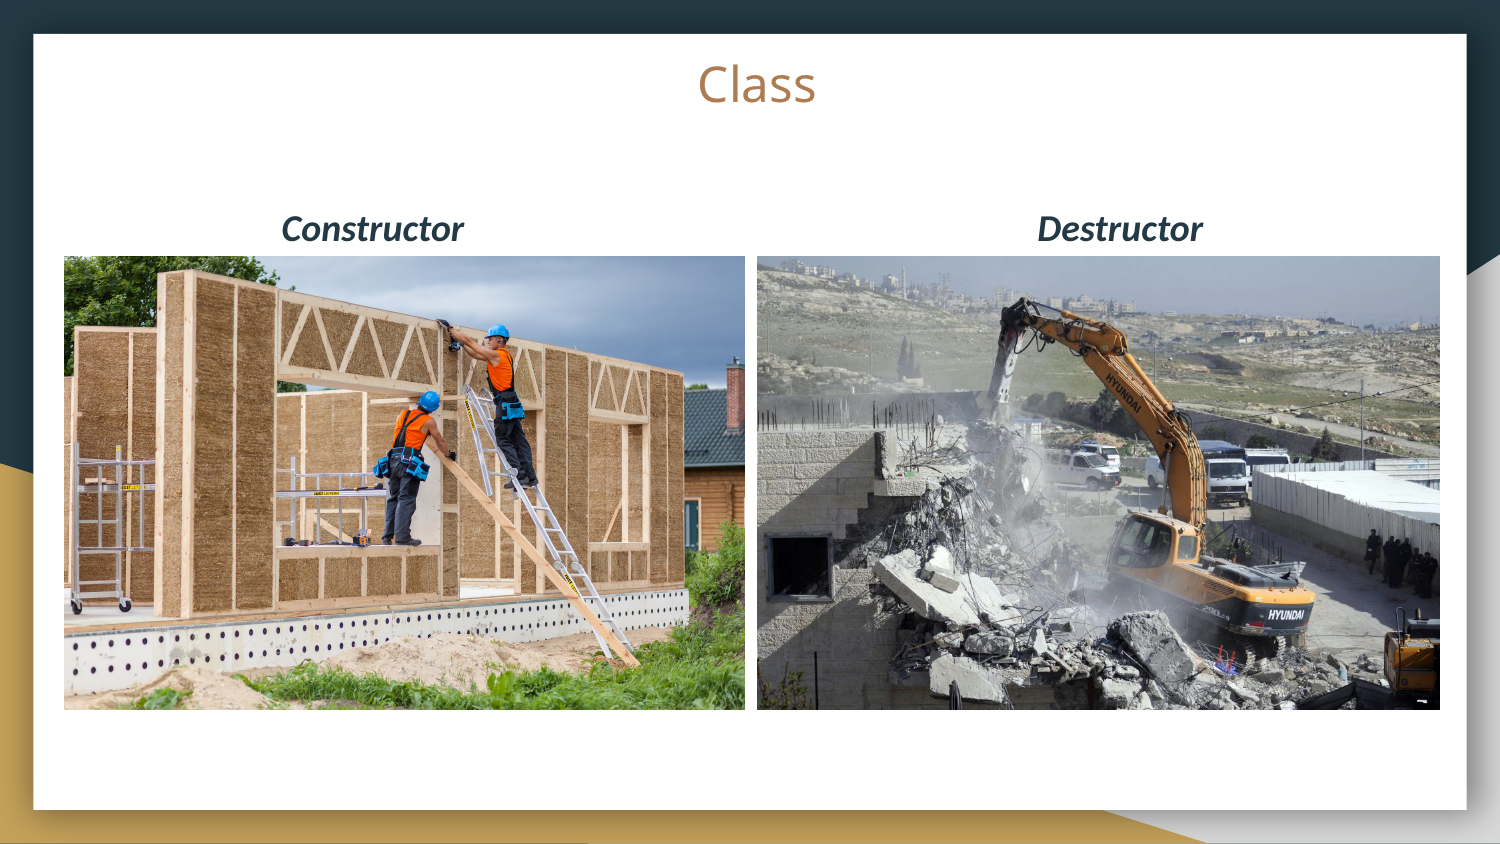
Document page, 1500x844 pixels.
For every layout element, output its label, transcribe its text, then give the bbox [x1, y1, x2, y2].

list Destructor [1022, 181, 1246, 254]
picture [756, 256, 1440, 711]
title Class [141, 34, 1373, 133]
picture [63, 256, 745, 711]
list Constructor [266, 181, 490, 254]
